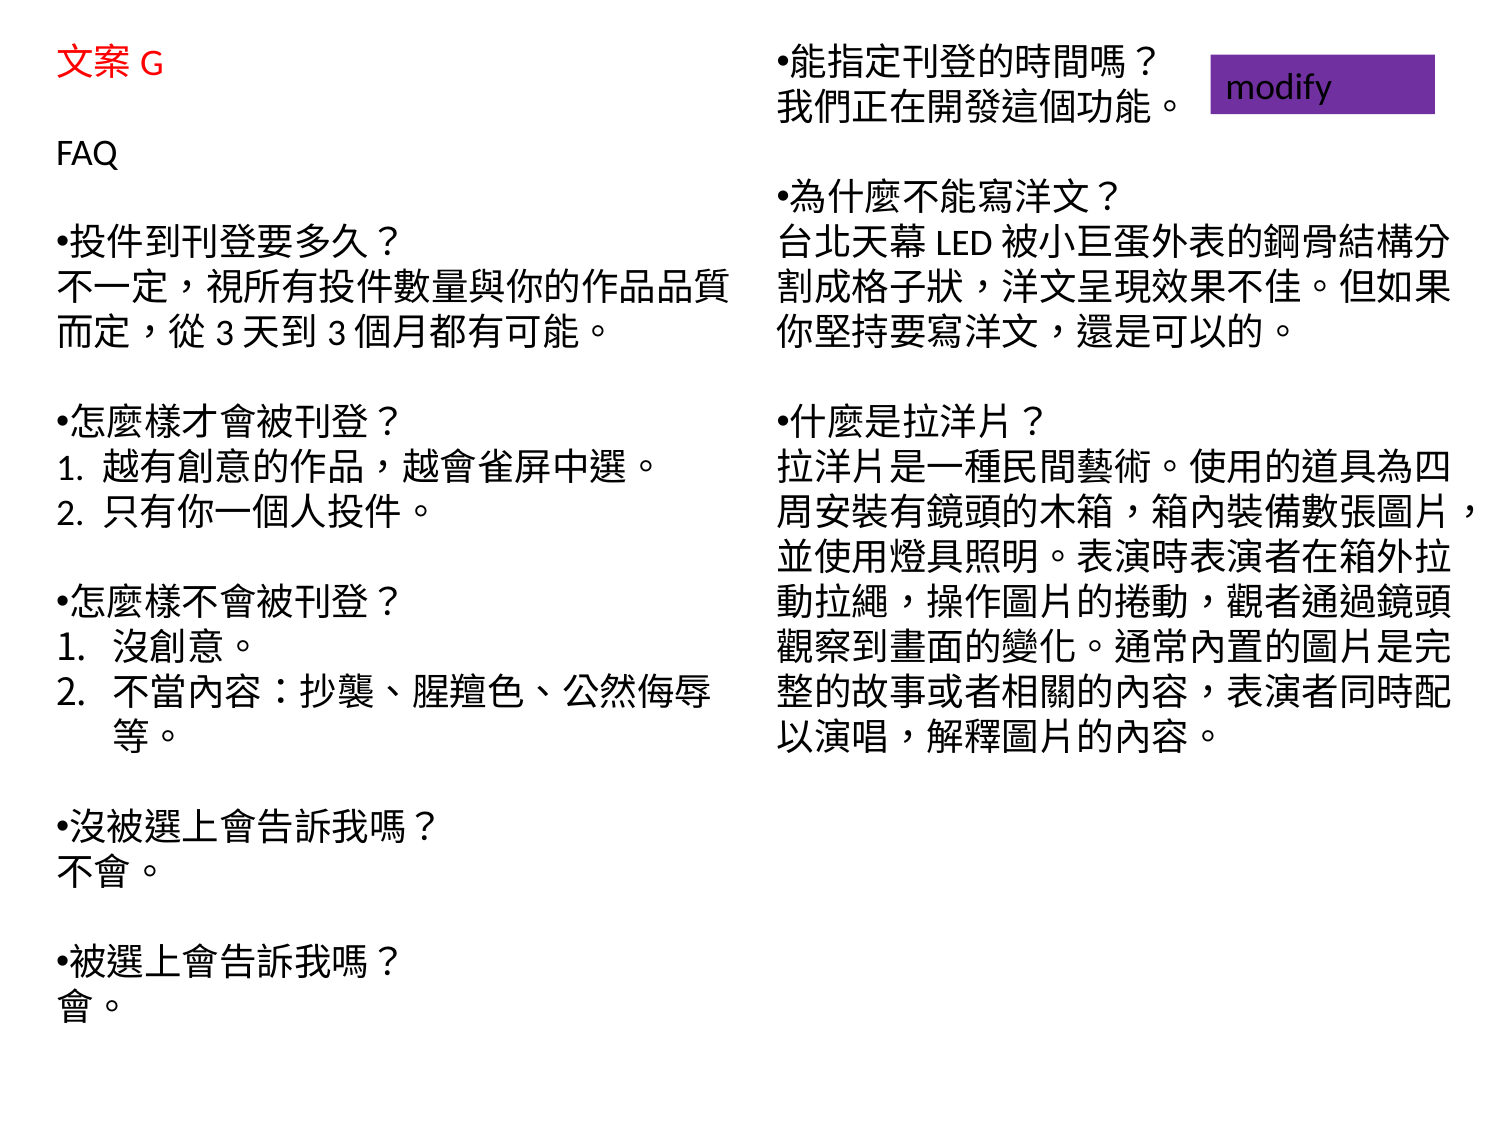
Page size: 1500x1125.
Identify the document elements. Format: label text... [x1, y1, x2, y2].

text_box 能指定刊登的時間嗎？ 我們正在開發這個功能。 為什麼不能寫洋文？ 台北天幕LED被小巨蛋外表的鋼骨結構分割成格子狀，洋文呈現效果不佳。但如果你堅持要寫洋文，還是可以的。 什麼是拉洋片？ 拉洋片是一種民間藝術。使用的道具為四周安裝有鏡頭的木箱，箱內裝備數張圖片，並使用燈具照明。表演時表演者在箱外拉動拉繩，操作圖片的捲動，觀者通過鏡頭觀察到畫面的變化。通常內置的圖片是完整的故事或者相關的內容，表演者同時配以演唱，解釋圖片的內容。 [761, 30, 1471, 766]
text_box 文案G FAQ 投件到刊登要多久？ 不一定，視所有投件數量與你的作品品質而定，從3天到3個月都有可能。 怎麼樣才會被刊登？ 1. 越有創意的作品，越會雀屏中選。 2. 只有你一個人投件。 怎麼樣不會被刊登？ 沒創意。 不當內容：抄襲、腥羶色、公然侮辱等。 沒被選上會告訴我嗎？ 不會。 被選上會告訴我嗎？ 會。 [41, 30, 750, 1036]
text_box modify [1210, 54, 1435, 115]
